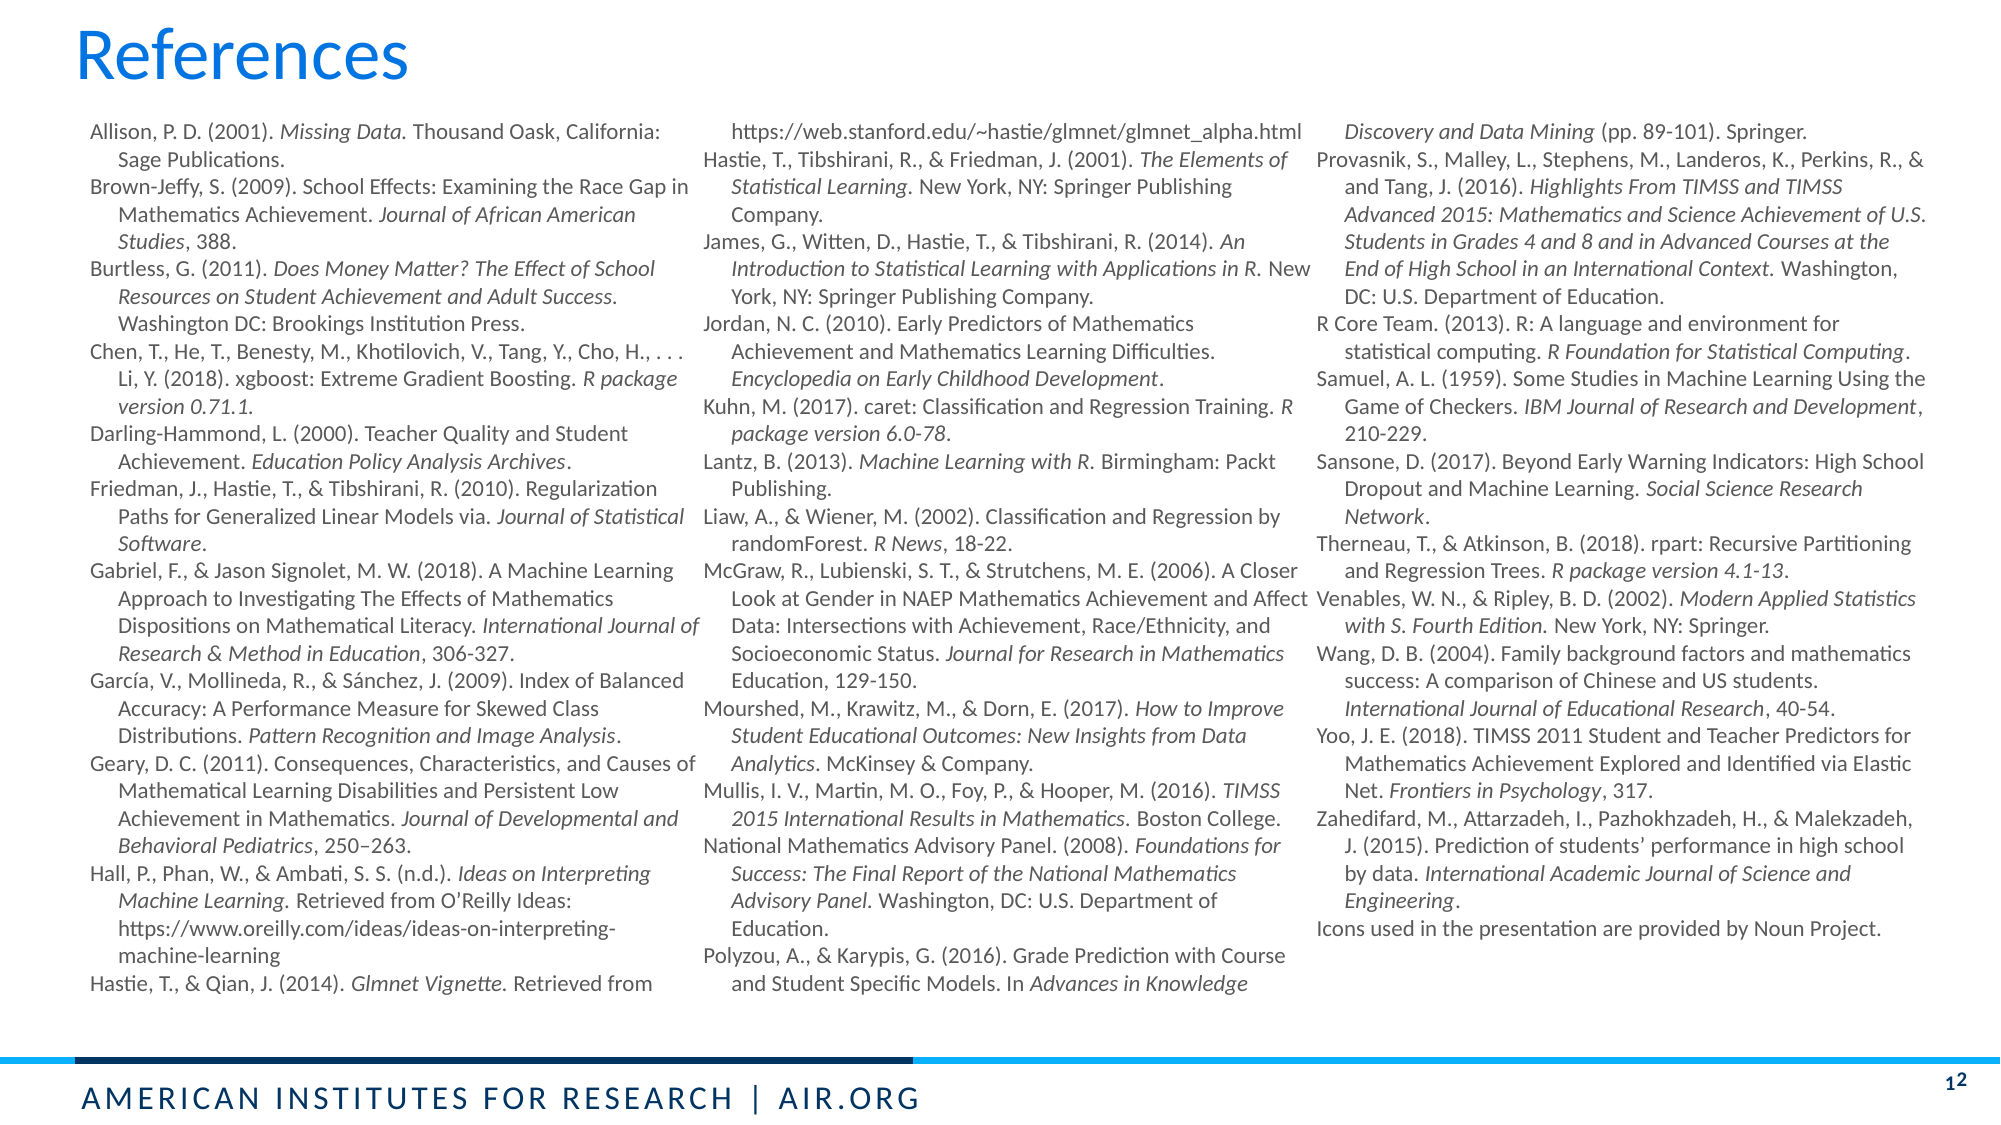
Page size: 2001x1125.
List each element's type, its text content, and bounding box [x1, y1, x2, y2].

slide_number 12 [1944, 1069, 1966, 1096]
title References [75, 0, 1841, 95]
list Allison, P. D. (2001). Missing Data. Thousand Oask, California: Sage Publications. Brown-Jeffy, S. (2009). School Effects: Examining the Race Gap in Mathematics Achievement. Journal of African American Studies, 388. Burtless, G. (2011). Does Money Matter? The Effect of School Resources on Student Achievement and Adult Success. Washington DC: Brookings Institution Press. Chen, T., He, T., Benesty, M., Khotilovich, V., Tang, Y., Cho, H., . . . Li, Y. (2018). xgboost: Extreme Gradient Boosting. R package version 0.71.1. Darling-Hammond, L. (2000). Teacher Quality and Student Achievement. Education Policy Analysis Archives. Friedman, J., Hastie, T., & Tibshirani, R. (2010). Regularization Paths for Generalized Linear Models via. Journal of Statistical Software. Gabriel, F., & Jason Signolet, M. W. (2018). A Machine Learning Approach to Investigating The Effects of Mathematics Dispositions on Mathematical Literacy. International Journal of Research & Method in Education, 306-327. García, V., Mollineda, R., & Sánchez, J. (2009). Index of Balanced Accuracy: A Performance Measure for Skewed Class Distributions. Pattern Recognition and Image Analysis. Geary, D. C. (2011). Consequences, Characteristics, and Causes of Mathematical Learning Disabilities and Persistent Low Achievement in Mathematics. Journal of Developmental and Behavioral Pediatrics, 250–263. Hall, P., Phan, W., & Ambati, S. S. (n.d.). Ideas on Interpreting Machine Learning. Retrieved from O’Reilly Ideas: https://www.oreilly.com/ideas/ideas-on-interpreting-machine-learning Hastie, T., & Qian, J. (2014). Glmnet Vignette. Retrieved from https://web.stanford.edu/~hastie/glmnet/glmnet_alpha.html Hastie, T., Tibshirani, R., & Friedman, J. (2001). The Elements of Statistical Learning. New York, NY: Springer Publishing Company. James, G., Witten, D., Hastie, T., & Tibshirani, R. (2014). An Introduction to Statistical Learning with Applications in R. New York, NY: Springer Publishing Company. Jordan, N. C. (2010). Early Predictors of Mathematics Achievement and Mathematics Learning Difficulties. Encyclopedia on Early Childhood Development. Kuhn, M. (2017). caret: Classification and Regression Training. R package version 6.0-78. Lantz, B. (2013). Machine Learning with R. Birmingham: Packt Publishing. Liaw, A., & Wiener, M. (2002). Classification and Regression by randomForest. R News, 18-22. McGraw, R., Lubienski, S. T., & Strutchens, M. E. (2006). A Closer Look at Gender in NAEP Mathematics Achievement and Affect Data: Intersections with Achievement, Race/Ethnicity, and Socioeconomic Status. Journal for Research in Mathematics Education, 129-150. Mourshed, M., Krawitz, M., & Dorn, E. (2017). How to Improve Student Educational Outcomes: New Insights from Data Analytics. McKinsey & Company. Mullis, I. V., Martin, M. O., Foy, P., & Hooper, M. (2016). TIMSS 2015 International Results in Mathematics. Boston College. National Mathematics Advisory Panel. (2008). Foundations for Success: The Final Report of the National Mathematics Advisory Panel. Washington, DC: U.S. Department of Education. Polyzou, A., & Karypis, G. (2016). Grade Prediction with Course and Student Specific Models. In Advances in Knowledge Discovery and Data Mining (pp. 89-101). Springer. Provasnik, S., Malley, L., Stephens, M., Landeros, K., Perkins, R., & and Tang, J. (2016). Highlights From TIMSS and TIMSS Advanced 2015: Mathematics and Science Achievement of U.S. Students in Grades 4 and 8 and in Advanced Courses at the End of High School in an International Context. Washington, DC: U.S. Department of Education. R Core Team. (2013). R: A language and environment for statistical computing. R Foundation for Statistical Computing. Samuel, A. L. (1959). Some Studies in Machine Learning Using the Game of Checkers. IBM Journal of Research and Development, 210-229. Sansone, D. (2017). Beyond Early Warning Indicators: High School Dropout and Machine Learning. Social Science Research Network. Therneau, T., & Atkinson, B. (2018). rpart: Recursive Partitioning and Regression Trees. R package version 4.1-13. Venables, W. N., & Ripley, B. D. (2002). Modern Applied Statistics with S. Fourth Edition. New York, NY: Springer. Wang, D. B. (2004). Family background factors and mathematics success: A comparison of Chinese and US students. International Journal of Educational Research, 40-54. Yoo, J. E. (2018). TIMSS 2011 Student and Teacher Predictors for Mathematics Achievement Explored and Identified via Elastic Net. Frontiers in Psychology, 317. Zahedifard, M., Attarzadeh, I., Pazhokhzadeh, H., & Malekzadeh, J. (2015). Prediction of students’ performance in high school by data. International Academic Journal of Science and Engineering. Icons used in the presentation are provided by Noun Project. [75, 109, 1945, 1014]
